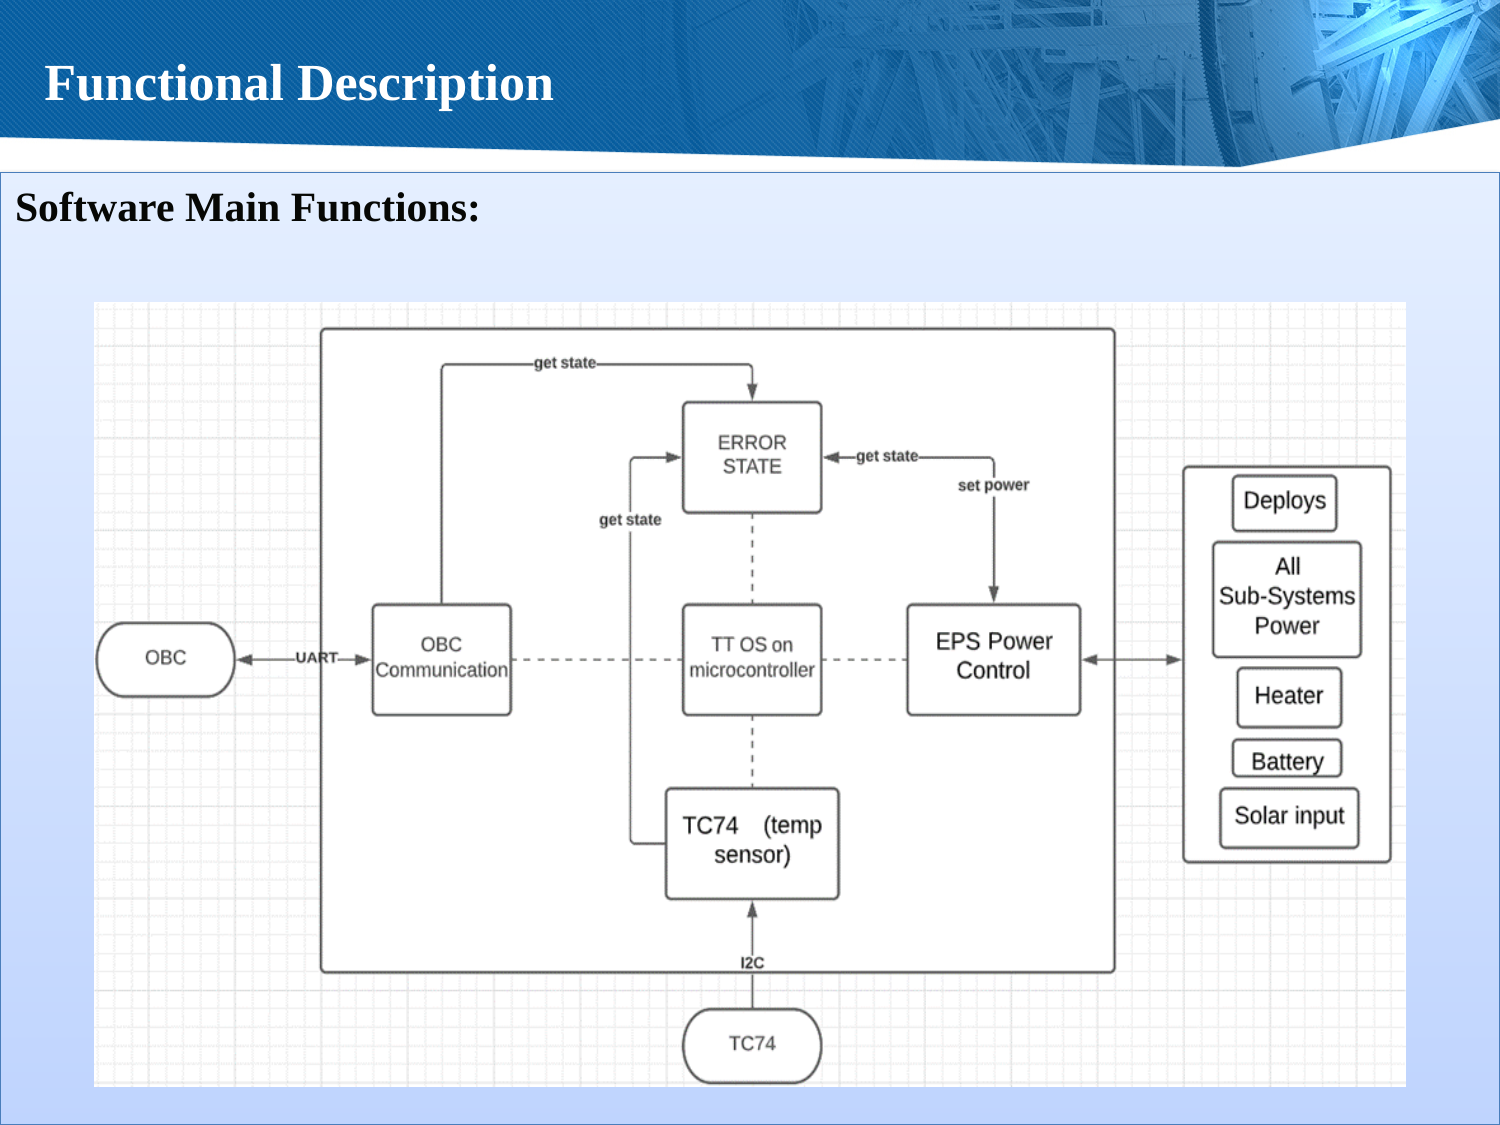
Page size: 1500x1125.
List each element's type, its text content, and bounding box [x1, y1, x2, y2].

picture [0, 0, 1500, 172]
picture [94, 302, 1406, 1087]
title Functional Description [29, 14, 1287, 146]
list Software Main Functions: [0, 172, 1500, 1125]
